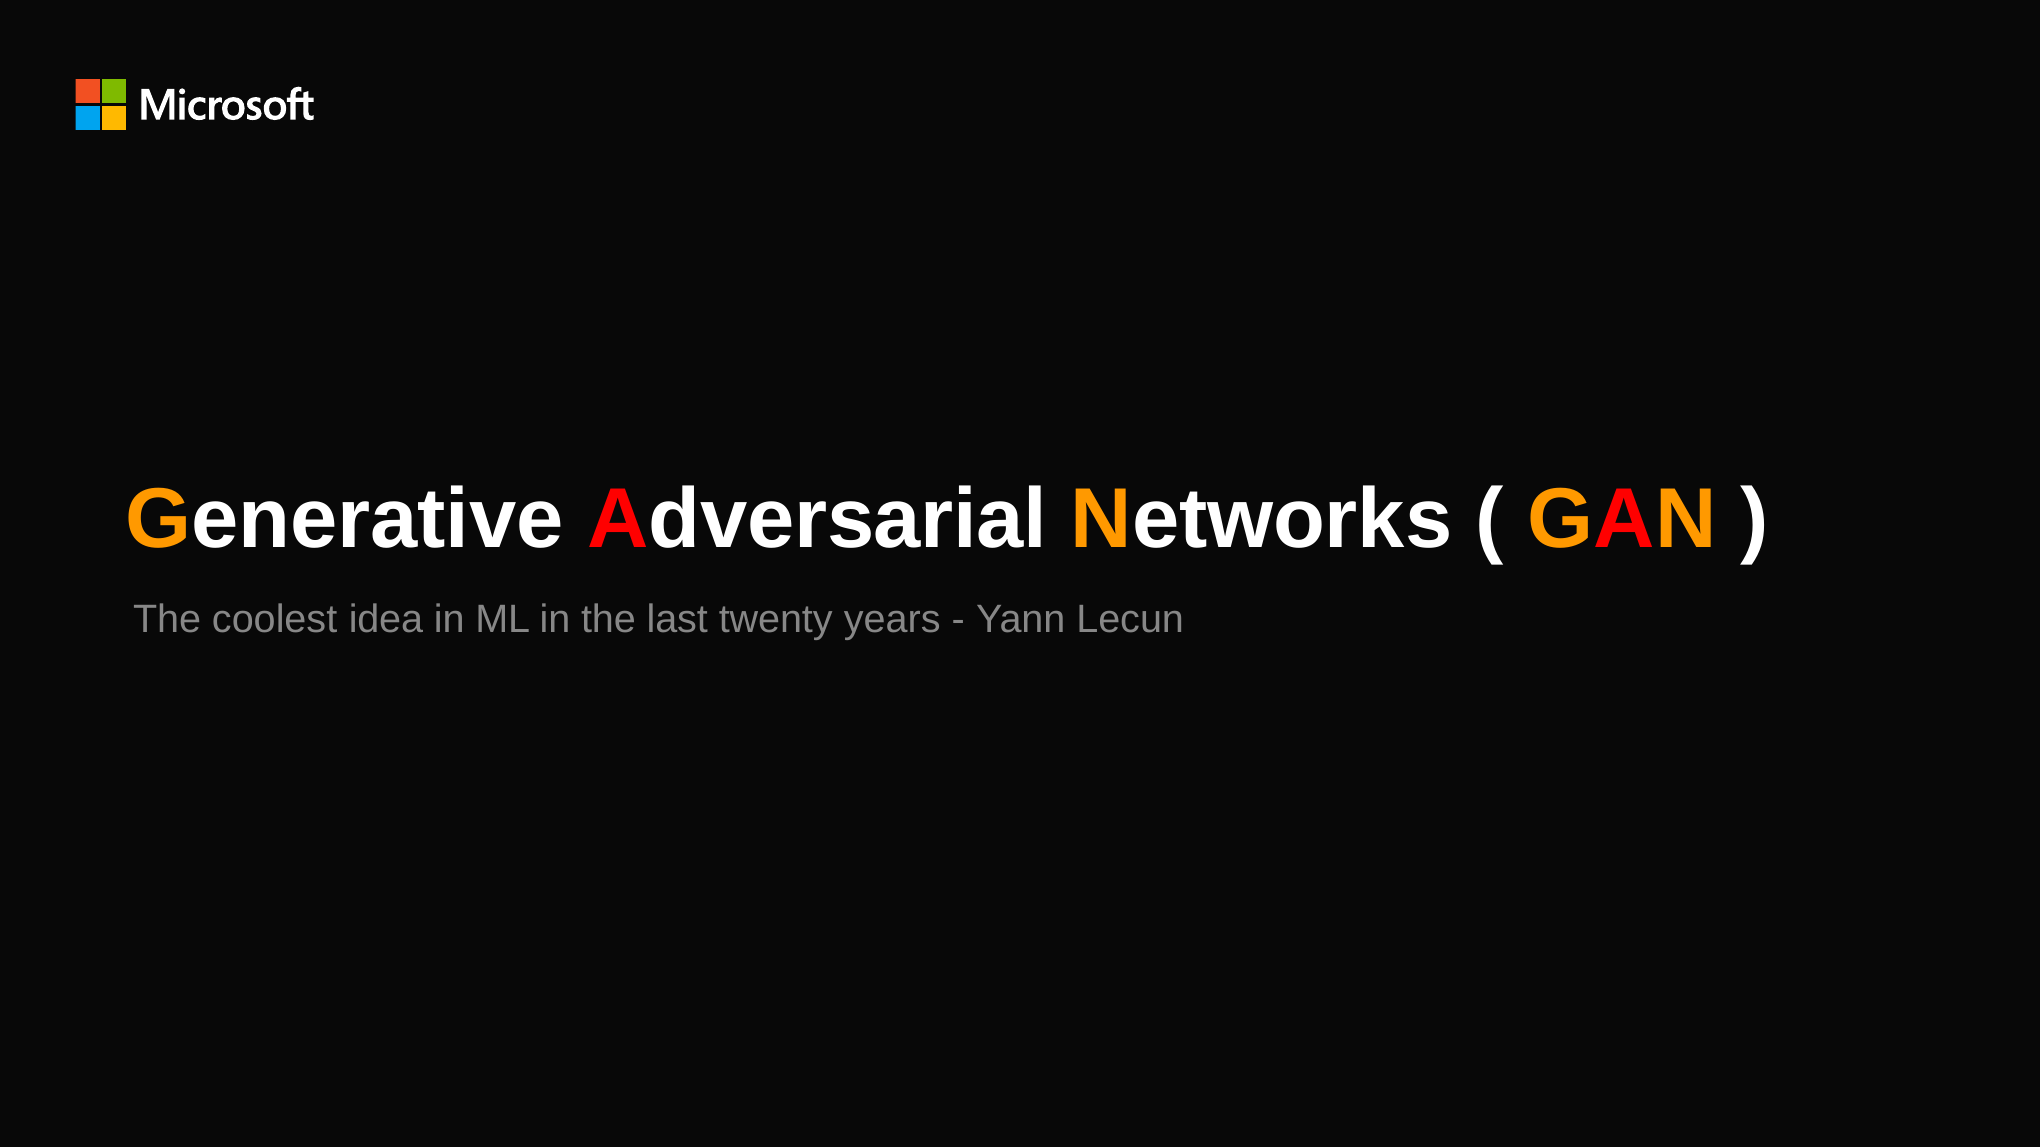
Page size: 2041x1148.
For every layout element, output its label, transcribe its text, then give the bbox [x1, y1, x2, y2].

text_box The coolest idea in ML in the last twenty years - Yann Lecun [130, 589, 1195, 640]
text_box Generative Adversarial Networks ( GAN ) [123, 460, 1778, 565]
